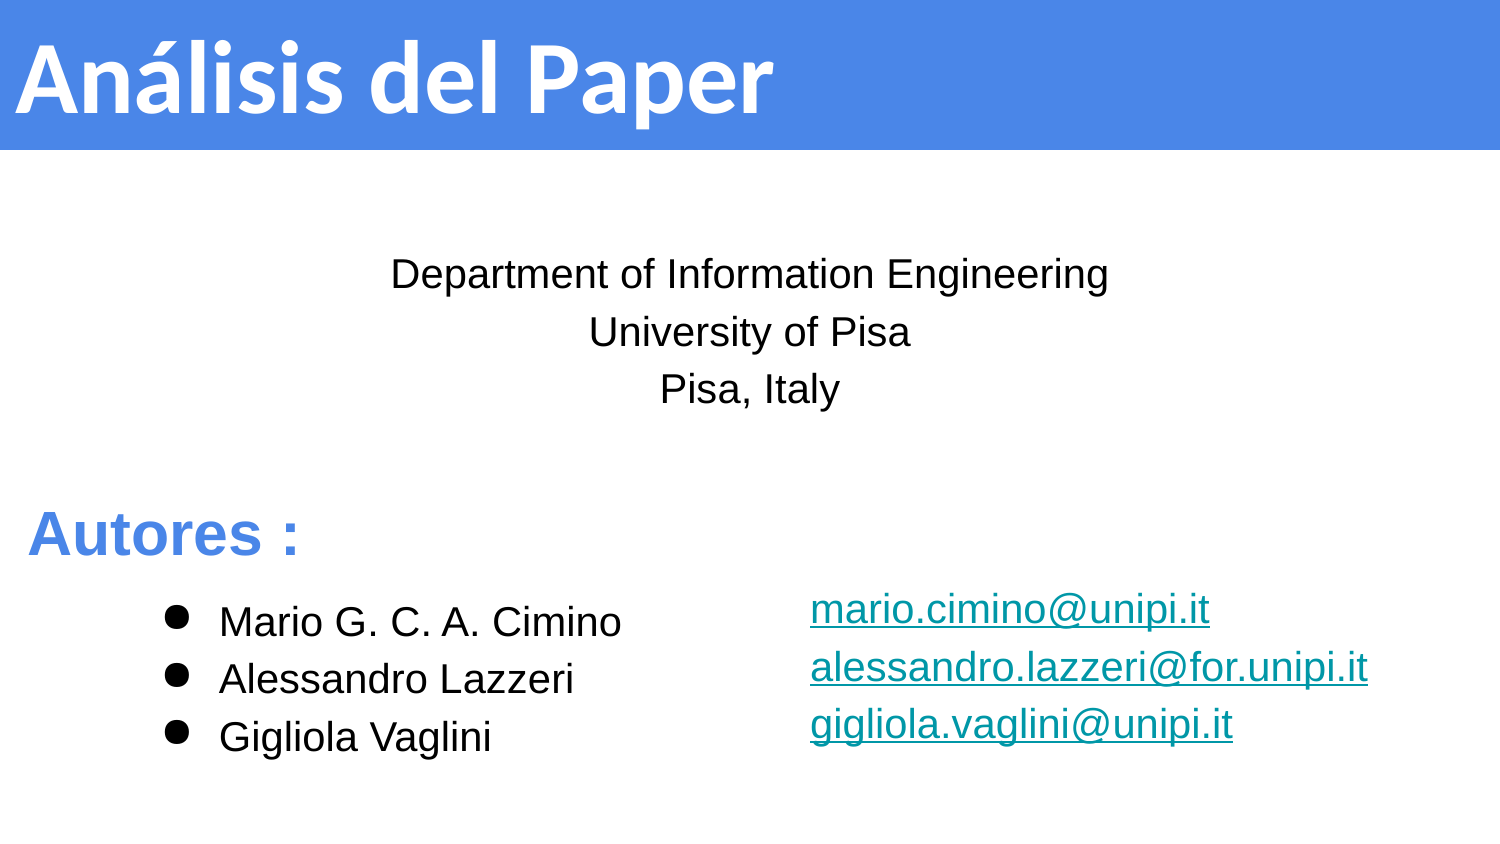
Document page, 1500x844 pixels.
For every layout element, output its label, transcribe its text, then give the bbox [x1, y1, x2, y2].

text_box Department of Information Engineering University of Pisa Pisa, Italy [191, 158, 1309, 494]
subtitle Autores : [12, 478, 575, 594]
text_box Mario G. C. A. Cimino Alessandro Lazzeri Gigliola Vaglini [128, 584, 643, 763]
text_box mario.cimino@unipi.it alessandro.lazzeri@for.unipi.it gigliola.vaglini@unipi.it [795, 538, 1499, 784]
title Análisis del Paper [0, 0, 1500, 150]
